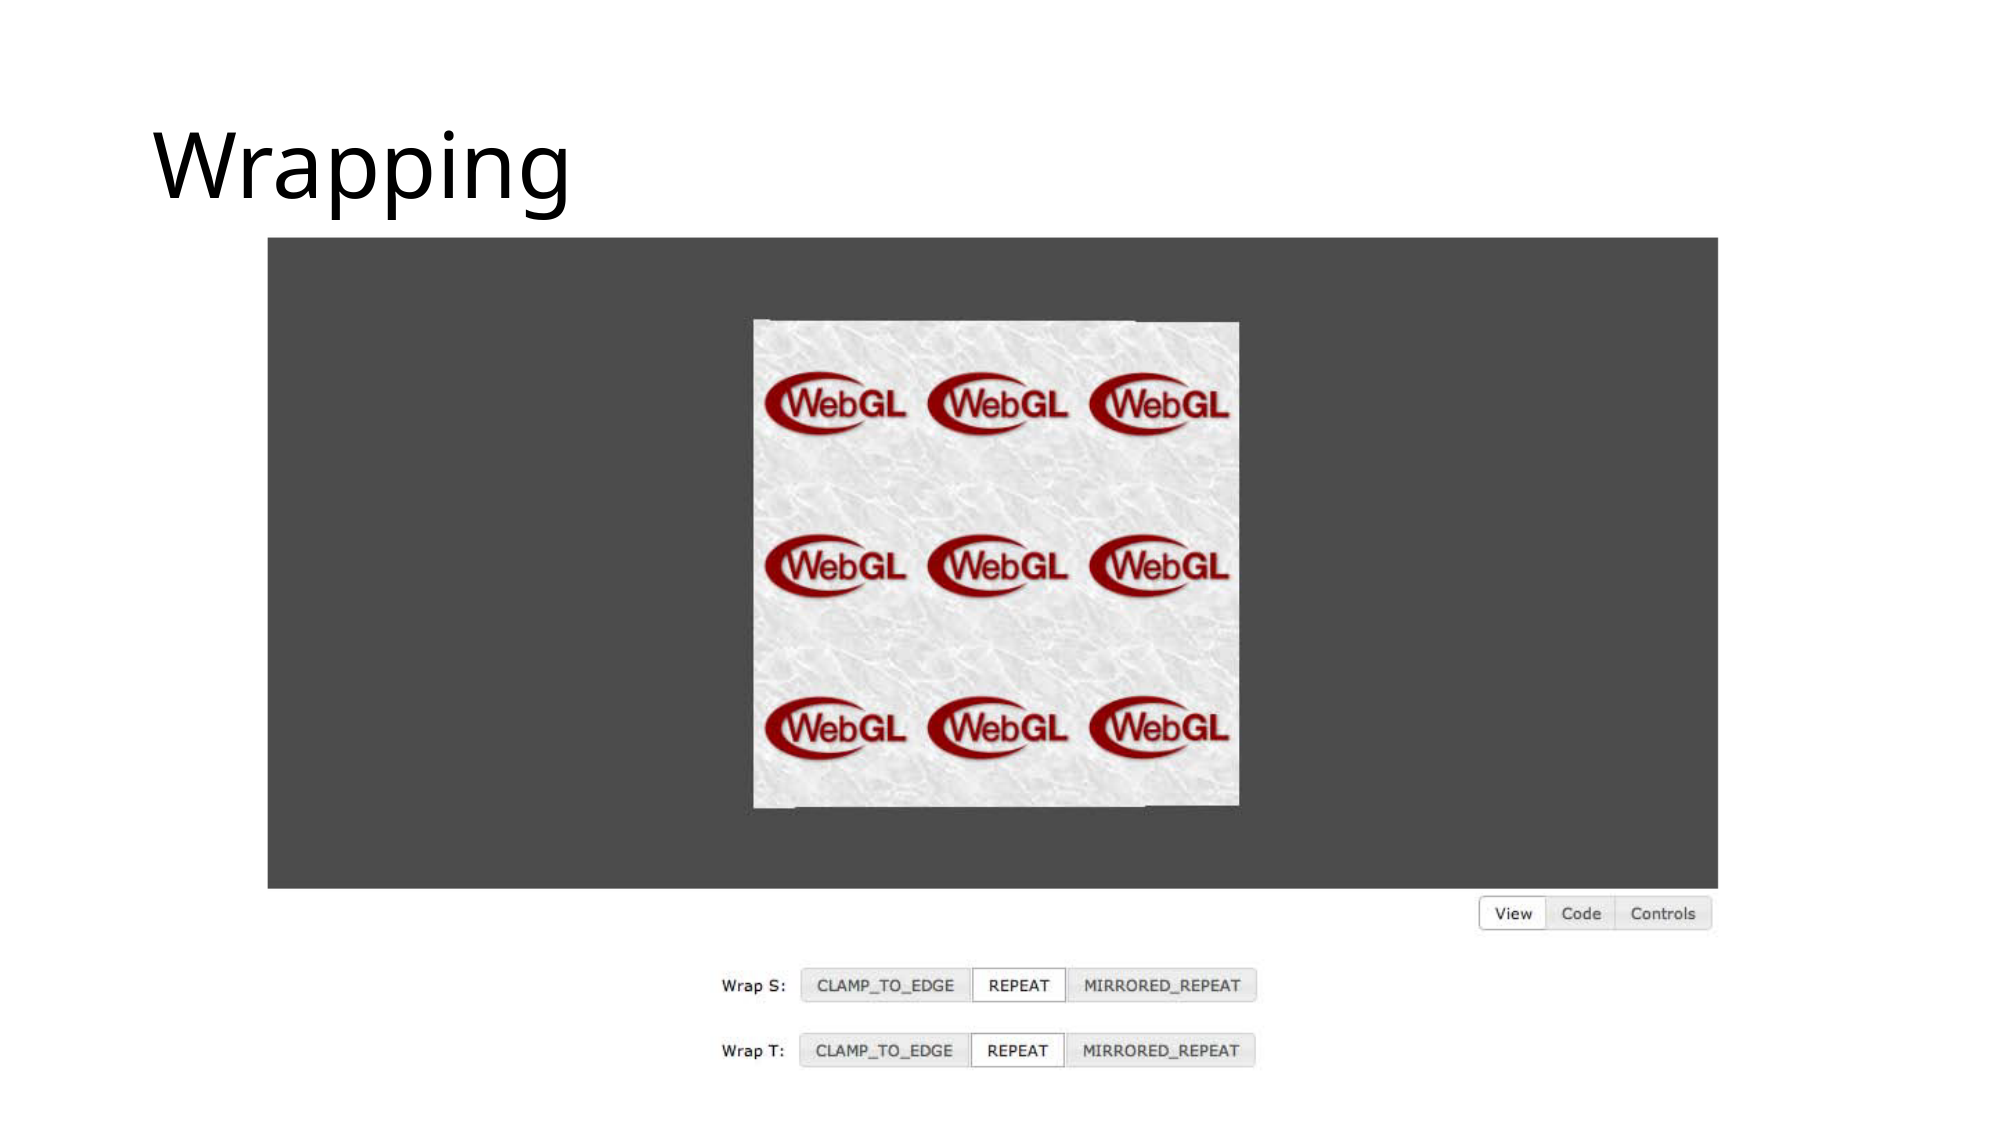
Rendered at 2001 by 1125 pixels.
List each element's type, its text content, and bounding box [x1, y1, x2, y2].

title Wrapping [137, 59, 1863, 278]
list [260, 235, 1739, 1087]
